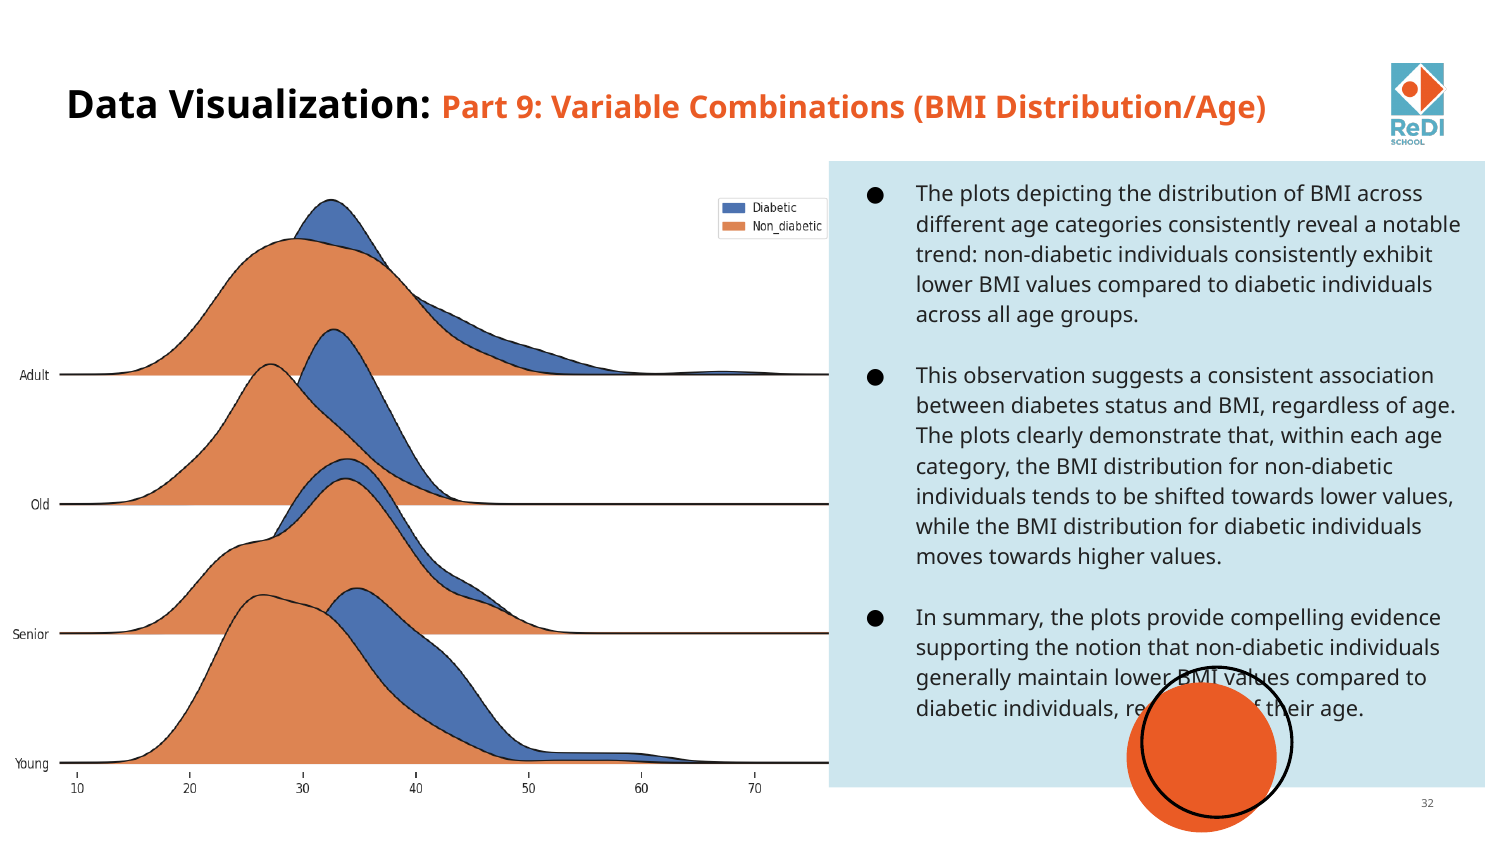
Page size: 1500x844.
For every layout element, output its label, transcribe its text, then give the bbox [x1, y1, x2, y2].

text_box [1126, 666, 1293, 833]
title Data Visualization: Part 9: Variable Combinations (BMI Distribution/Age) [51, 56, 1388, 151]
list The plots depicting the distribution of BMI across different age categories consistently reveal a notable trend: non-diabetic individuals consistently exhibit lower BMI values compared to diabetic individuals across all age groups. This observation suggests a consistent association between diabetes status and BMI, regardless of age. The plots clearly demonstrate that, within each age category, the BMI distribution for non-diabetic individuals tends to be shifted towards lower values, while the BMI distribution for diabetic individuals moves towards higher values. In summary, the plots provide compelling evidence supporting the notion that non-diabetic individuals generally maintain lower BMI values compared to diabetic individuals, regardless of their age. [828, 161, 1485, 788]
picture [4, 183, 839, 804]
slide_number 32 [1388, 788, 1449, 827]
picture [1391, 63, 1447, 145]
